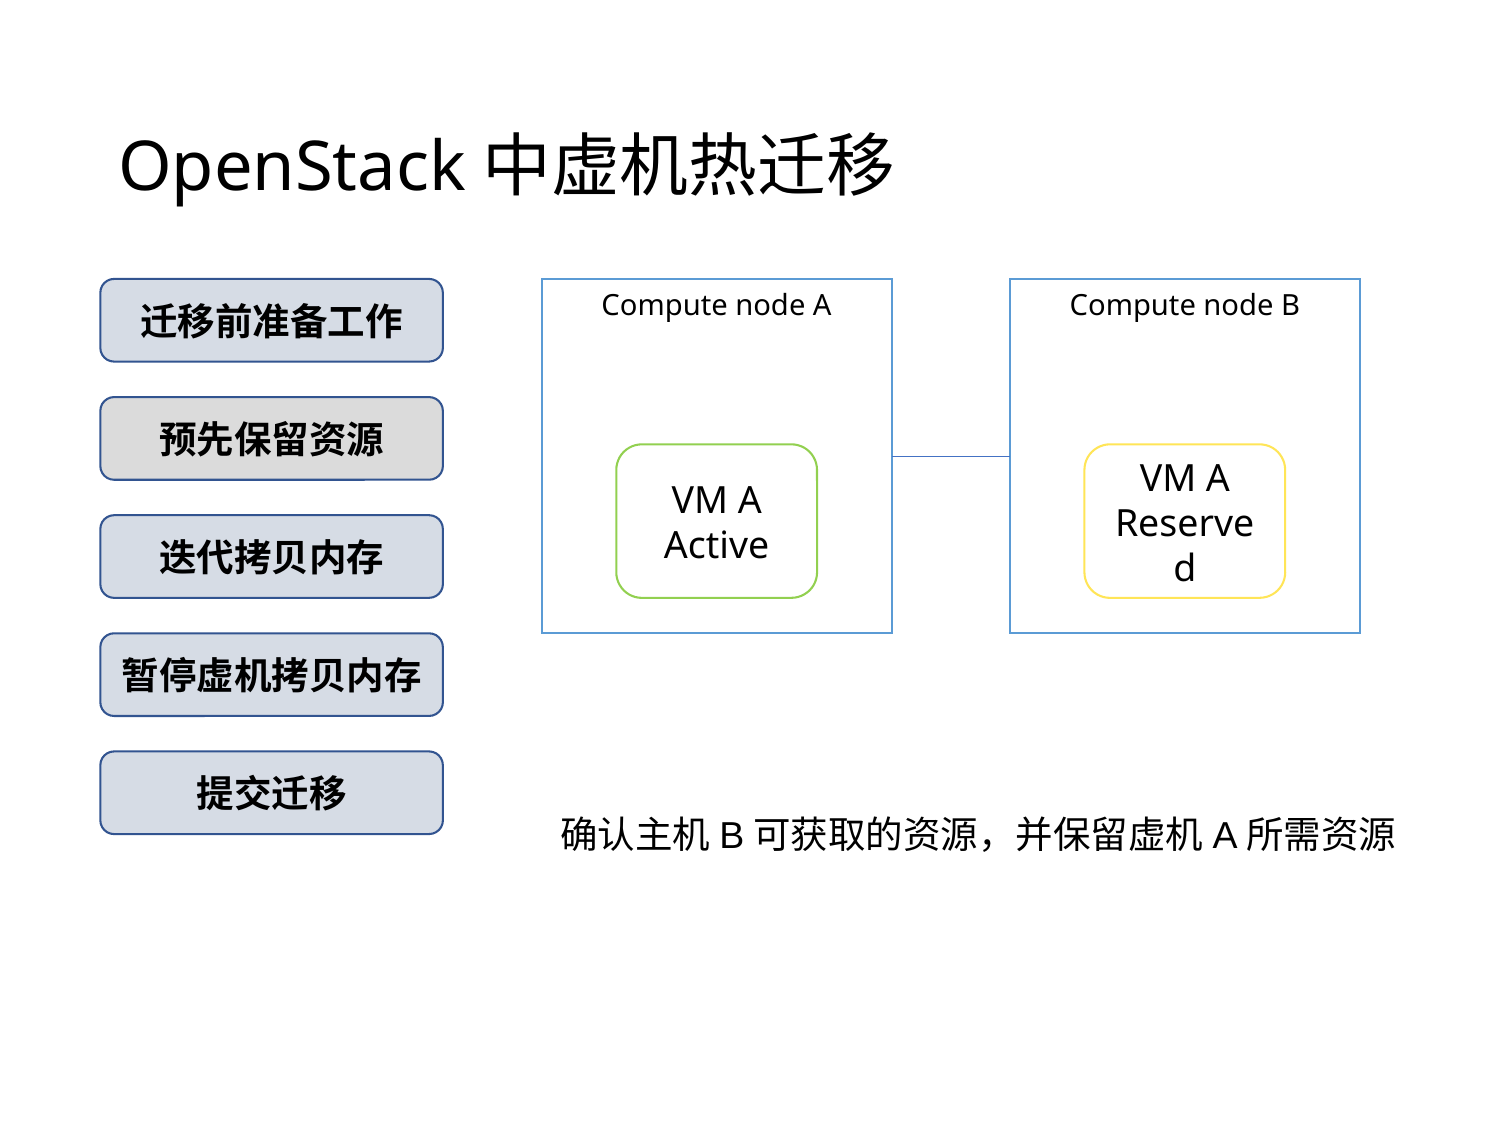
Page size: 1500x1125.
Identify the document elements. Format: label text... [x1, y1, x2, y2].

text_box 提交迁移 [99, 750, 444, 836]
text_box 暂停虚机拷贝内存 [99, 632, 444, 718]
title OpenStack中虚机热迁移 [103, 59, 1397, 278]
text_box Compute node B [1009, 278, 1361, 634]
text_box 确认主机B可获取的资源，并保留虚机A所需资源 [545, 803, 1412, 864]
text_box 预先保留资源 [99, 396, 444, 481]
text_box Compute node A [541, 278, 893, 634]
text_box VM A Reserved [1083, 443, 1287, 599]
text_box 迭代拷贝内存 [99, 514, 444, 599]
text_box 迁移前准备工作 [99, 278, 444, 363]
text_box VM A Active [615, 443, 819, 599]
